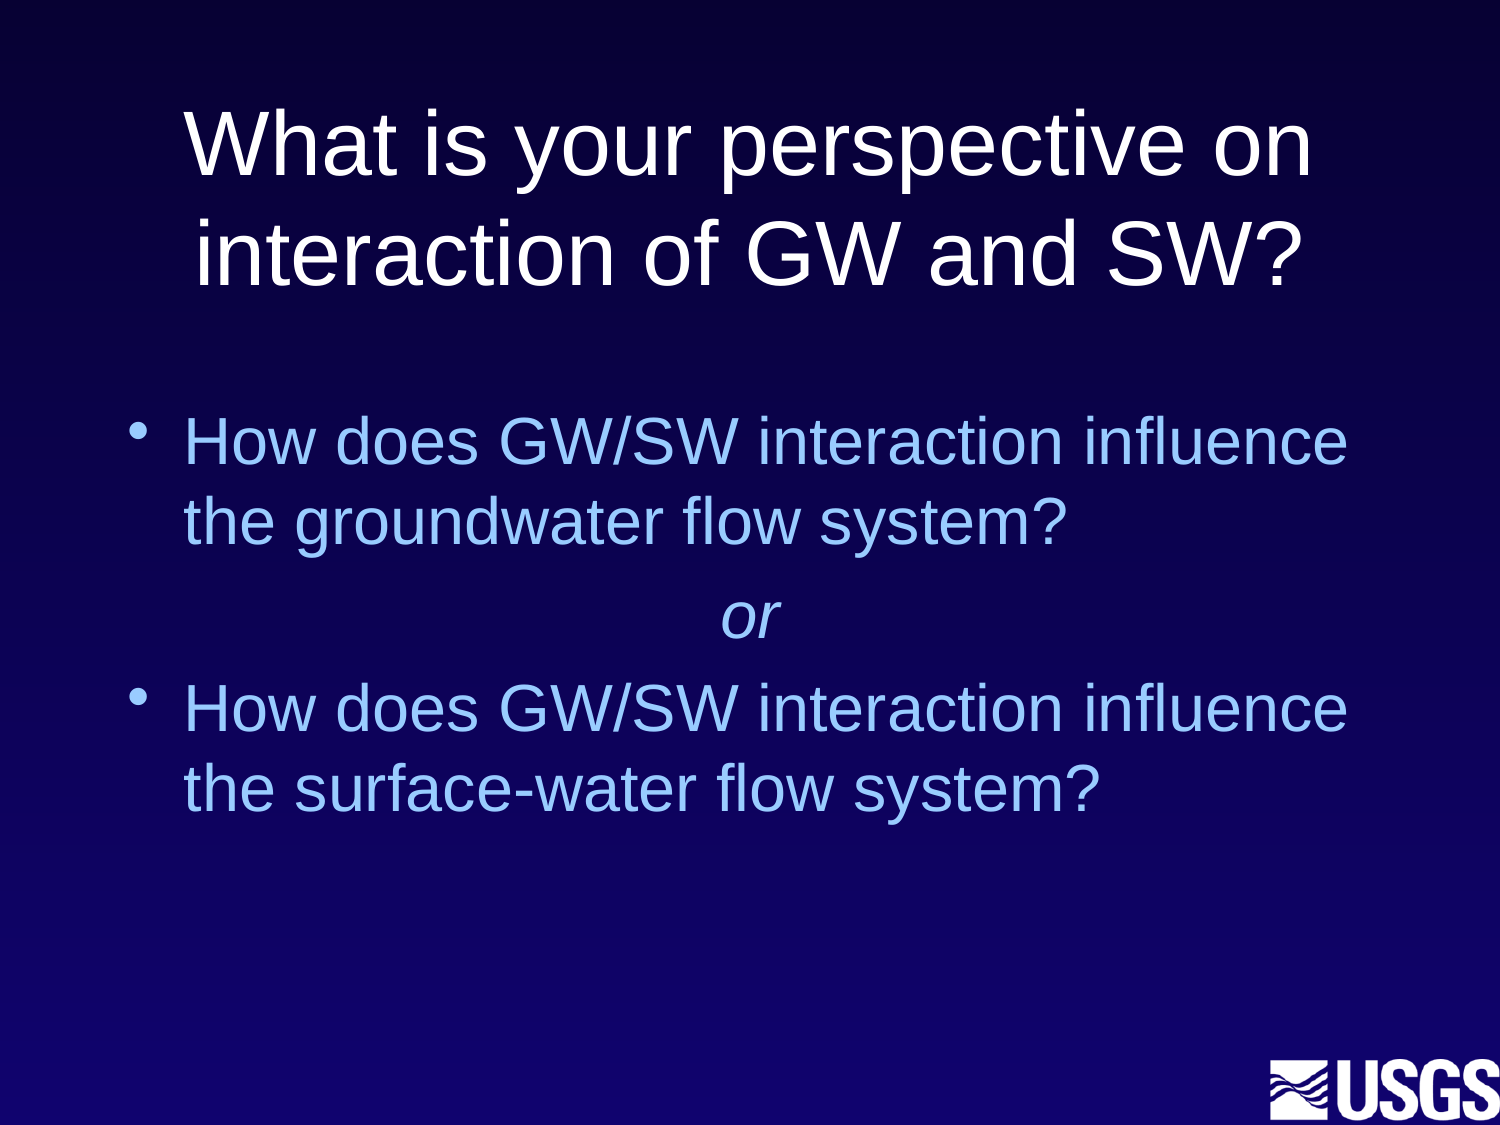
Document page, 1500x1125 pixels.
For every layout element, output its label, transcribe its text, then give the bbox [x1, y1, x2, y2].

list How does GW/SW interaction influence the groundwater flow system? or How does GW/SW interaction influence the surface-water flow system? [112, 390, 1388, 1066]
title What is your perspective on interaction of GW and SW? [112, 99, 1388, 288]
